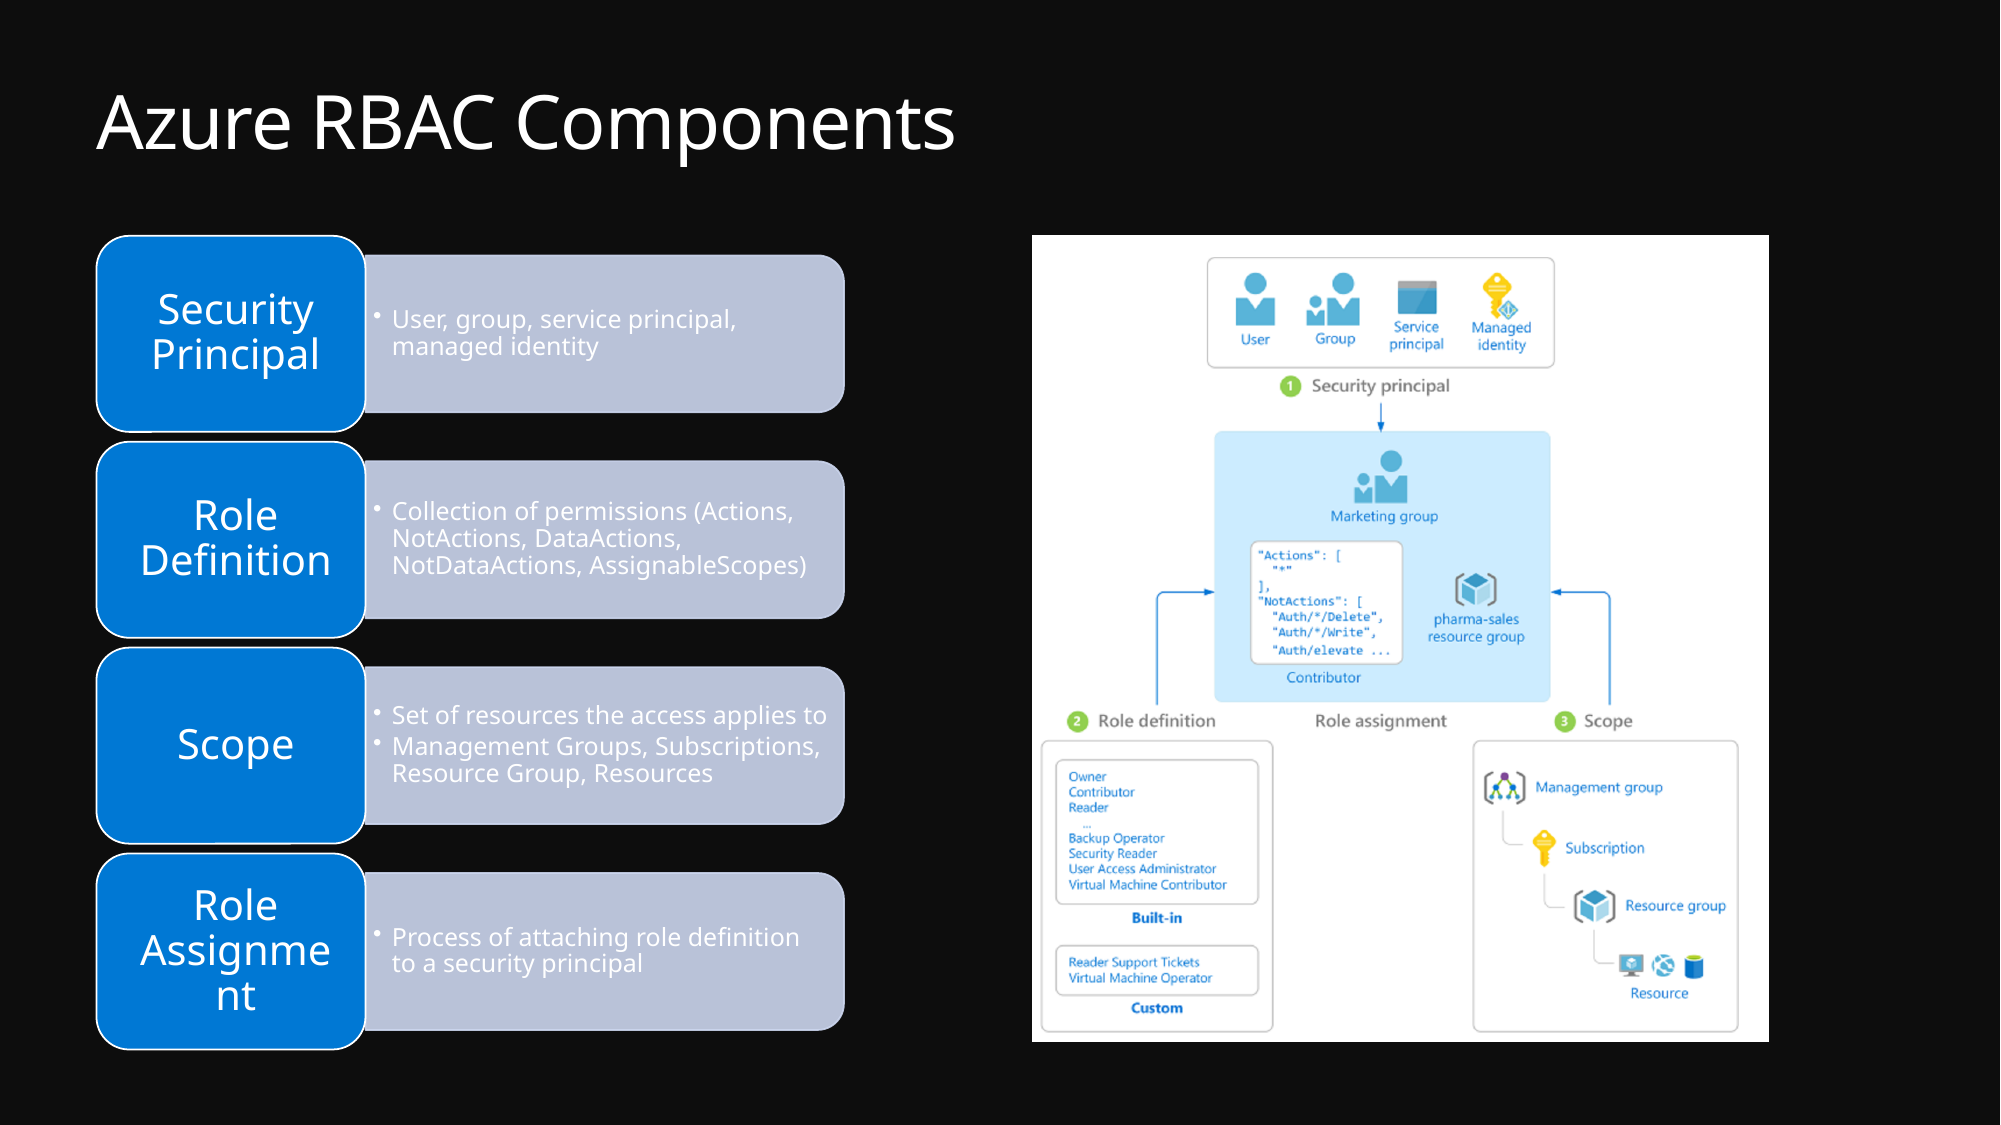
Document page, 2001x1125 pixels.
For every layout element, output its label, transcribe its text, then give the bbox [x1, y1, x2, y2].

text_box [96, 235, 845, 1051]
title Azure RBAC Components [96, 75, 1904, 166]
picture [1032, 235, 1769, 1042]
